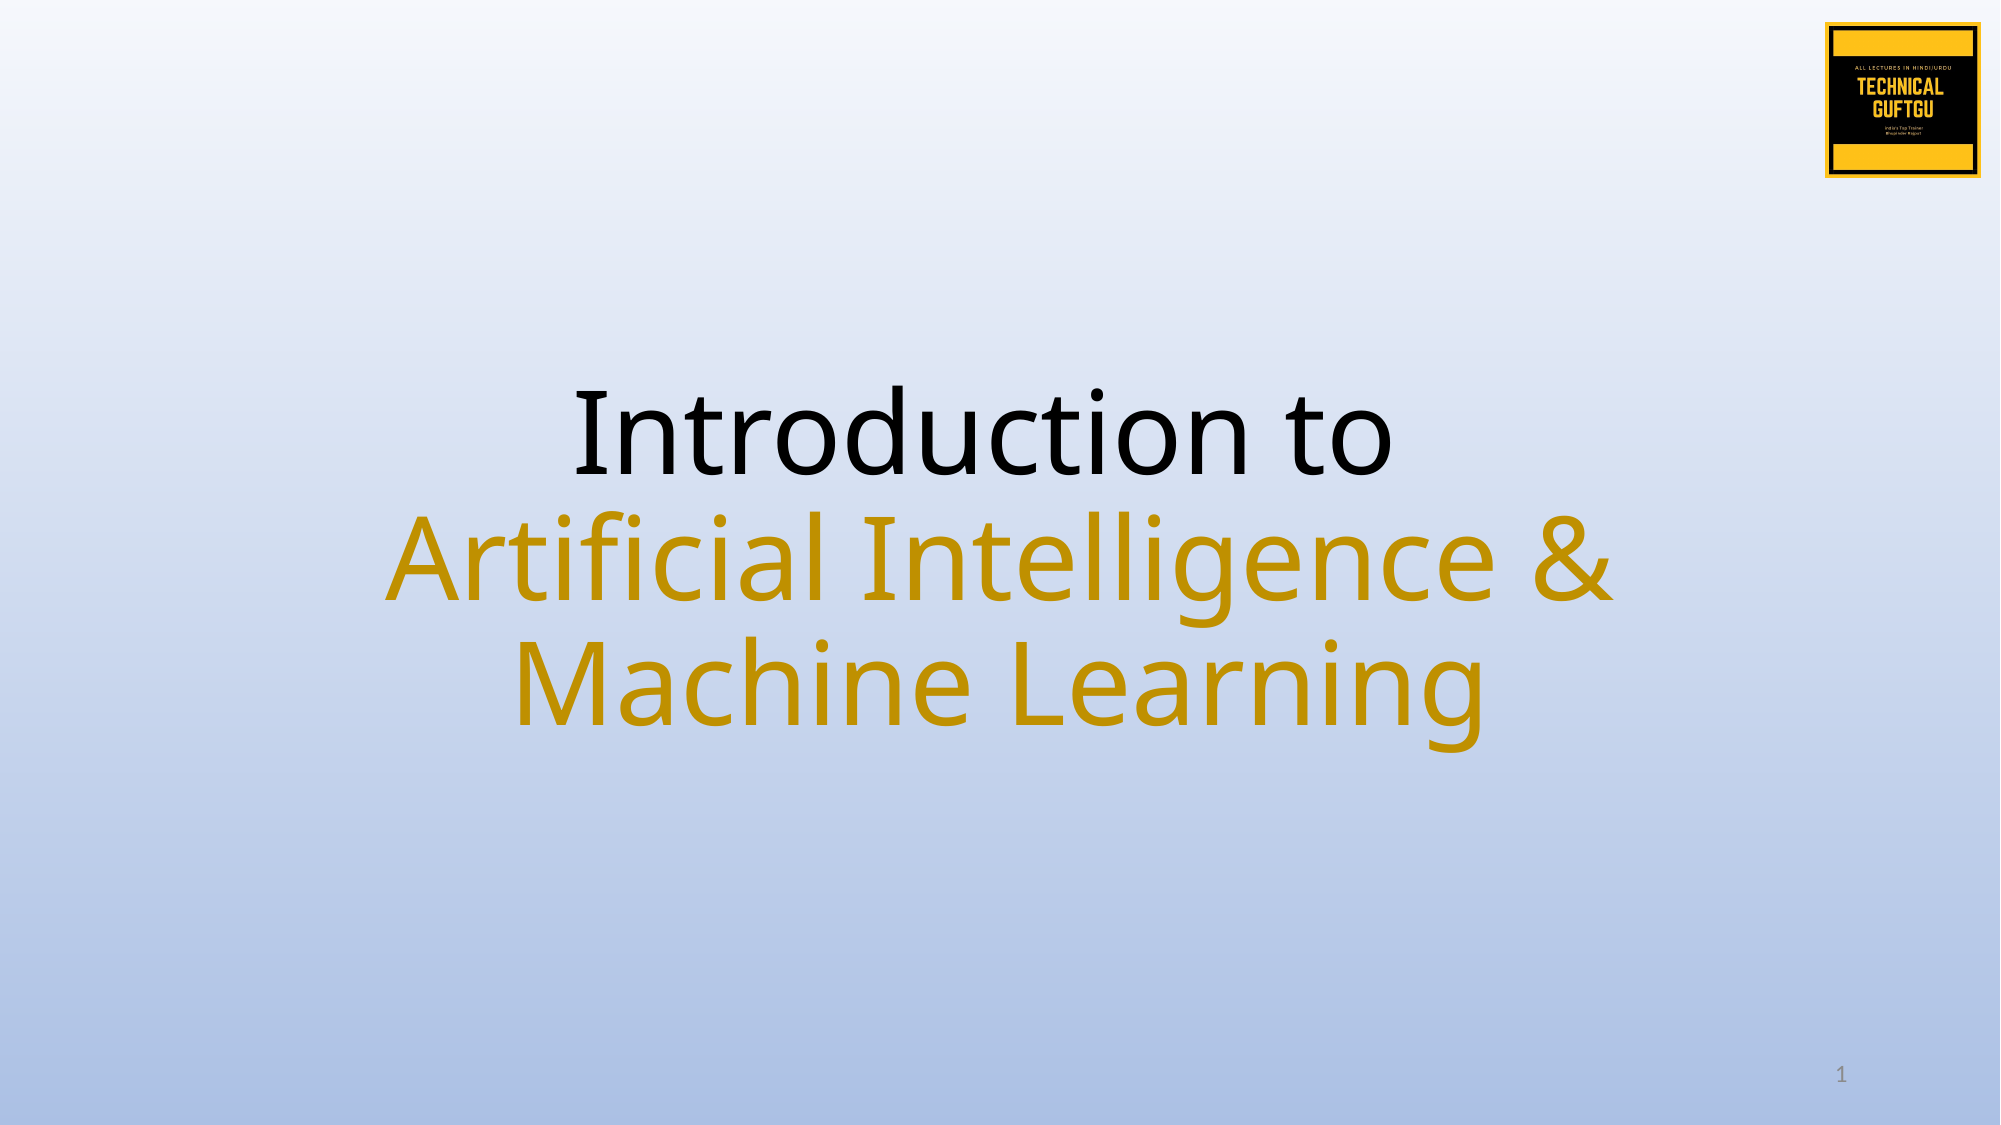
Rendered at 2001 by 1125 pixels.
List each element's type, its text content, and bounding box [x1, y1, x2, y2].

title Introduction to Artificial Intelligence & Machine Learning [249, 366, 1750, 759]
picture [1825, 22, 1981, 178]
slide_number 1 [1412, 1042, 1863, 1103]
